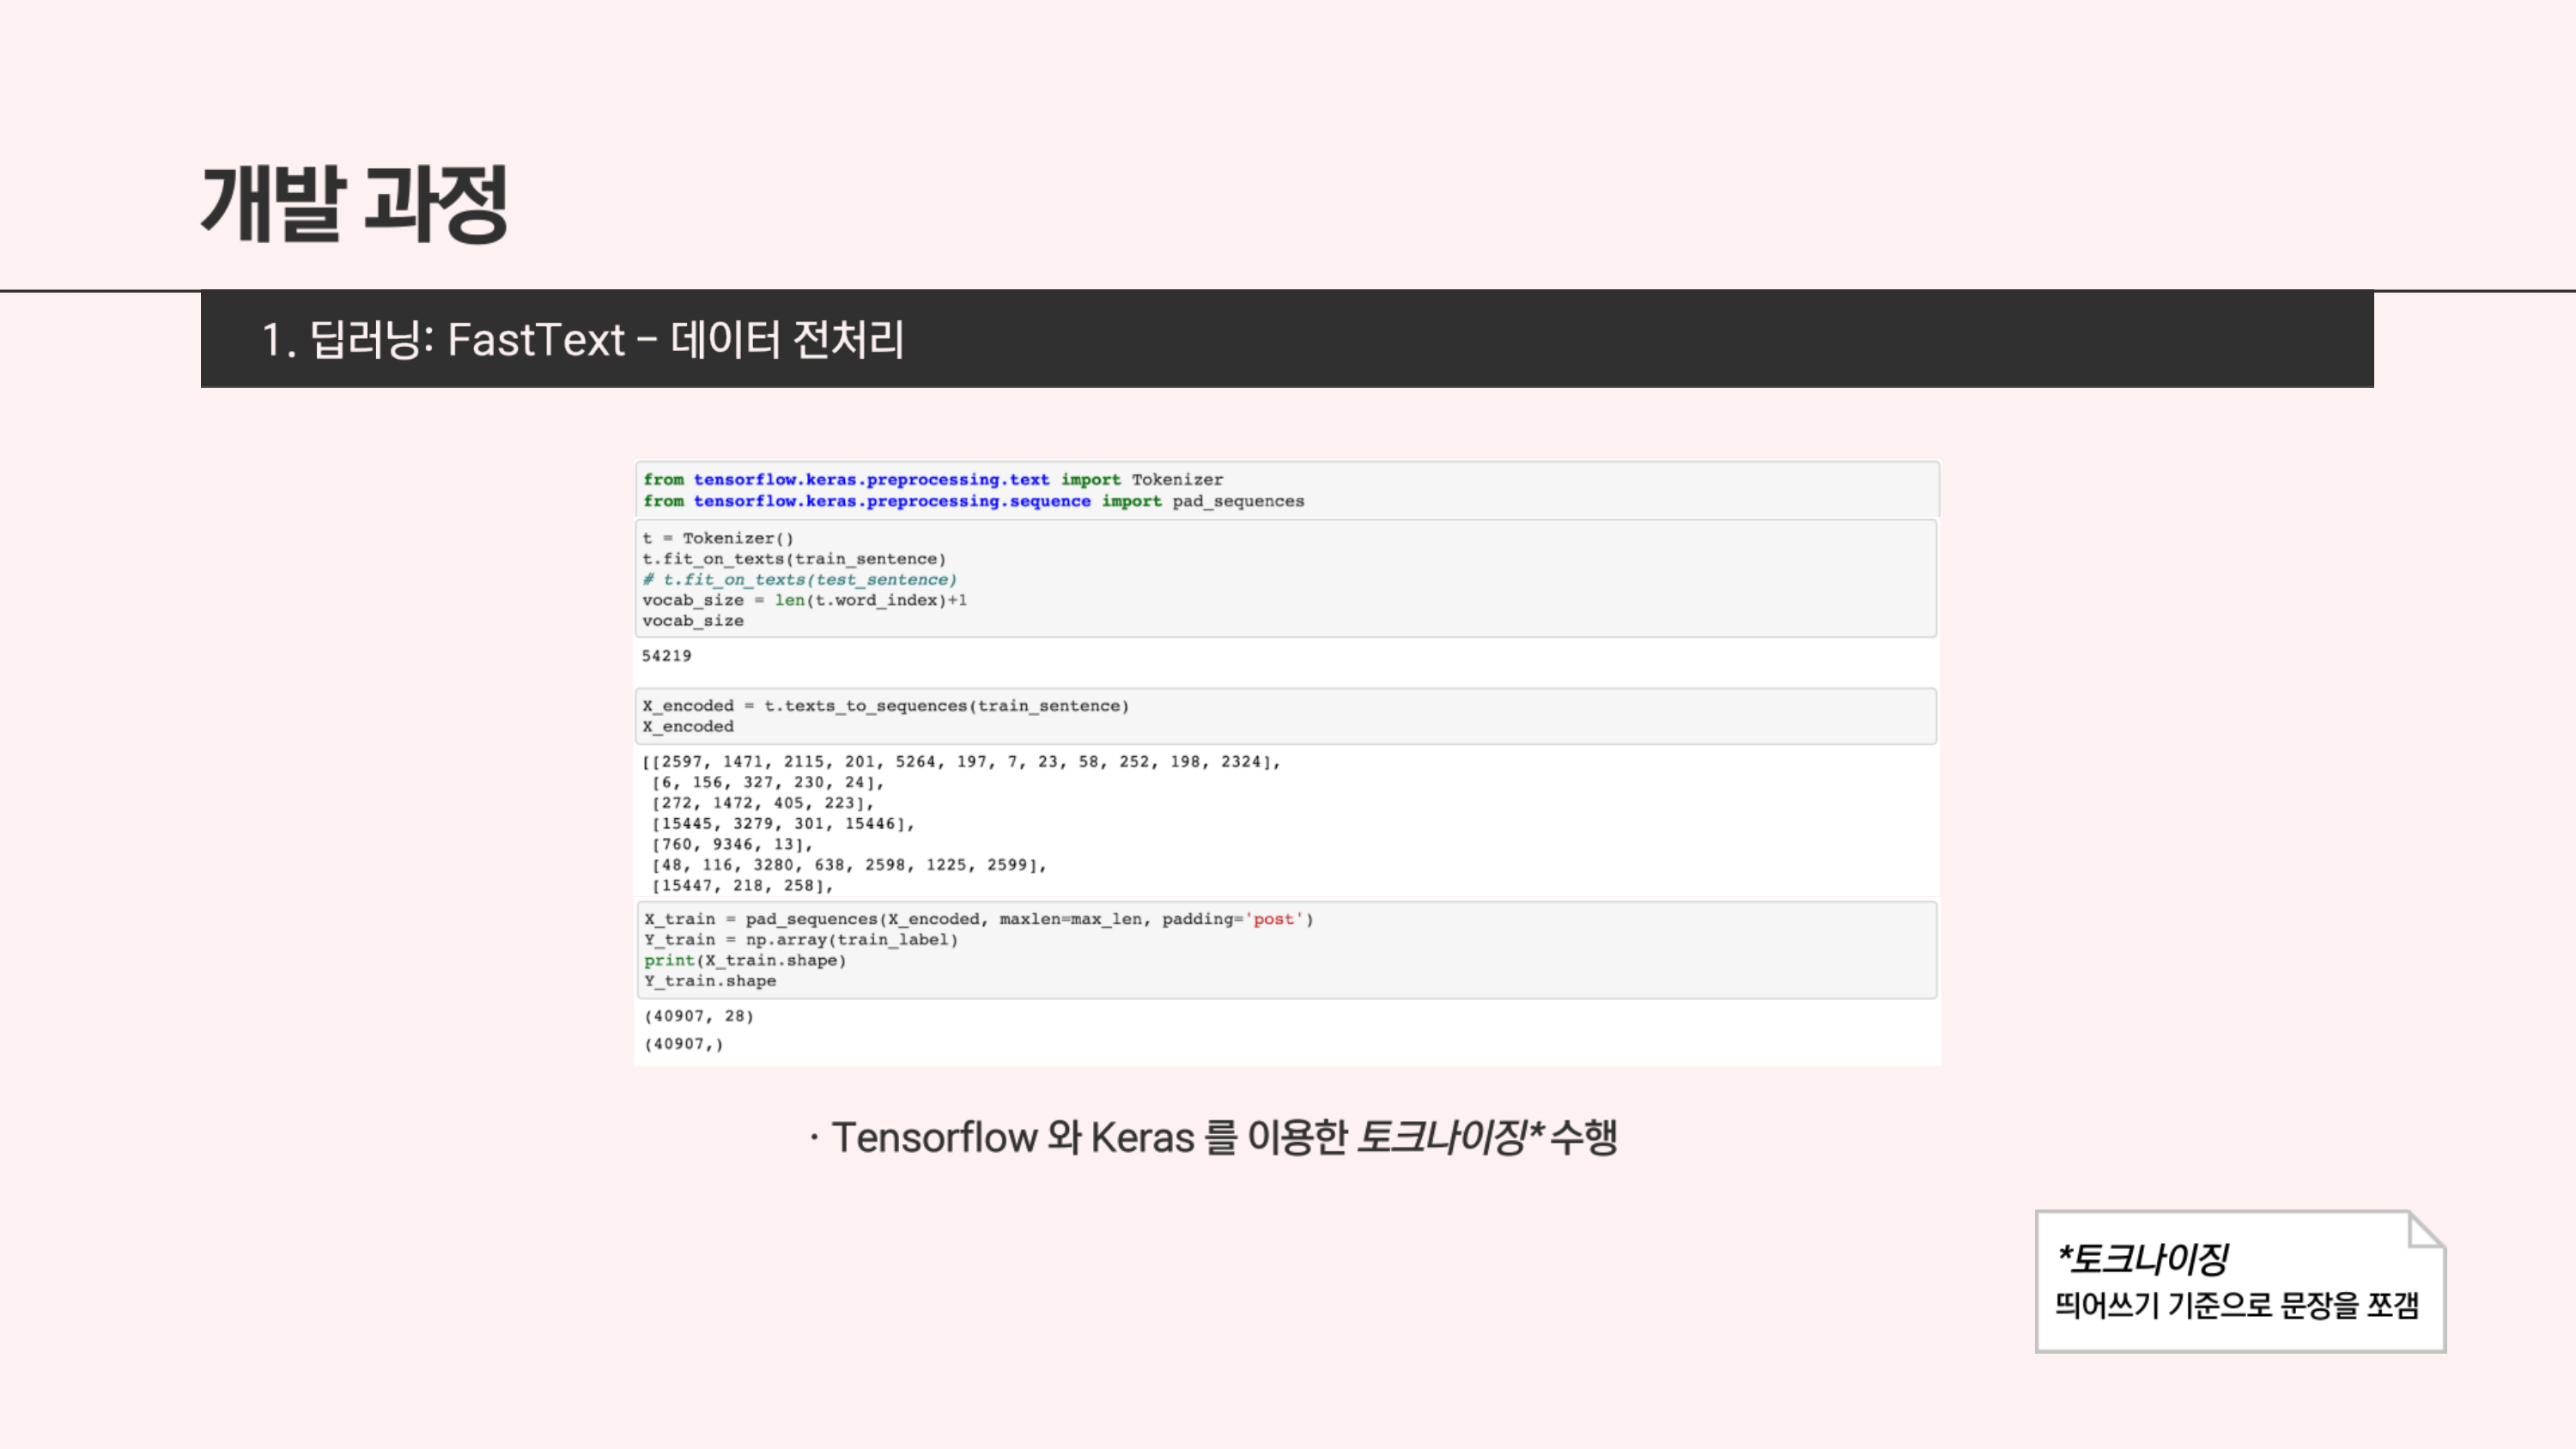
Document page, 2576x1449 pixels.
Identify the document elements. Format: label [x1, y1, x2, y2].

picture [2050, 1230, 2436, 1373]
text_box [0, 289, 185, 293]
picture [791, 1106, 1636, 1278]
picture [252, 304, 924, 381]
text_box [2379, 289, 2576, 293]
text_box [2034, 1210, 2448, 1355]
text_box [634, 459, 1942, 517]
text_box [201, 289, 2374, 388]
text_box [632, 517, 1941, 897]
text_box [634, 897, 1941, 1067]
picture [186, 132, 550, 288]
